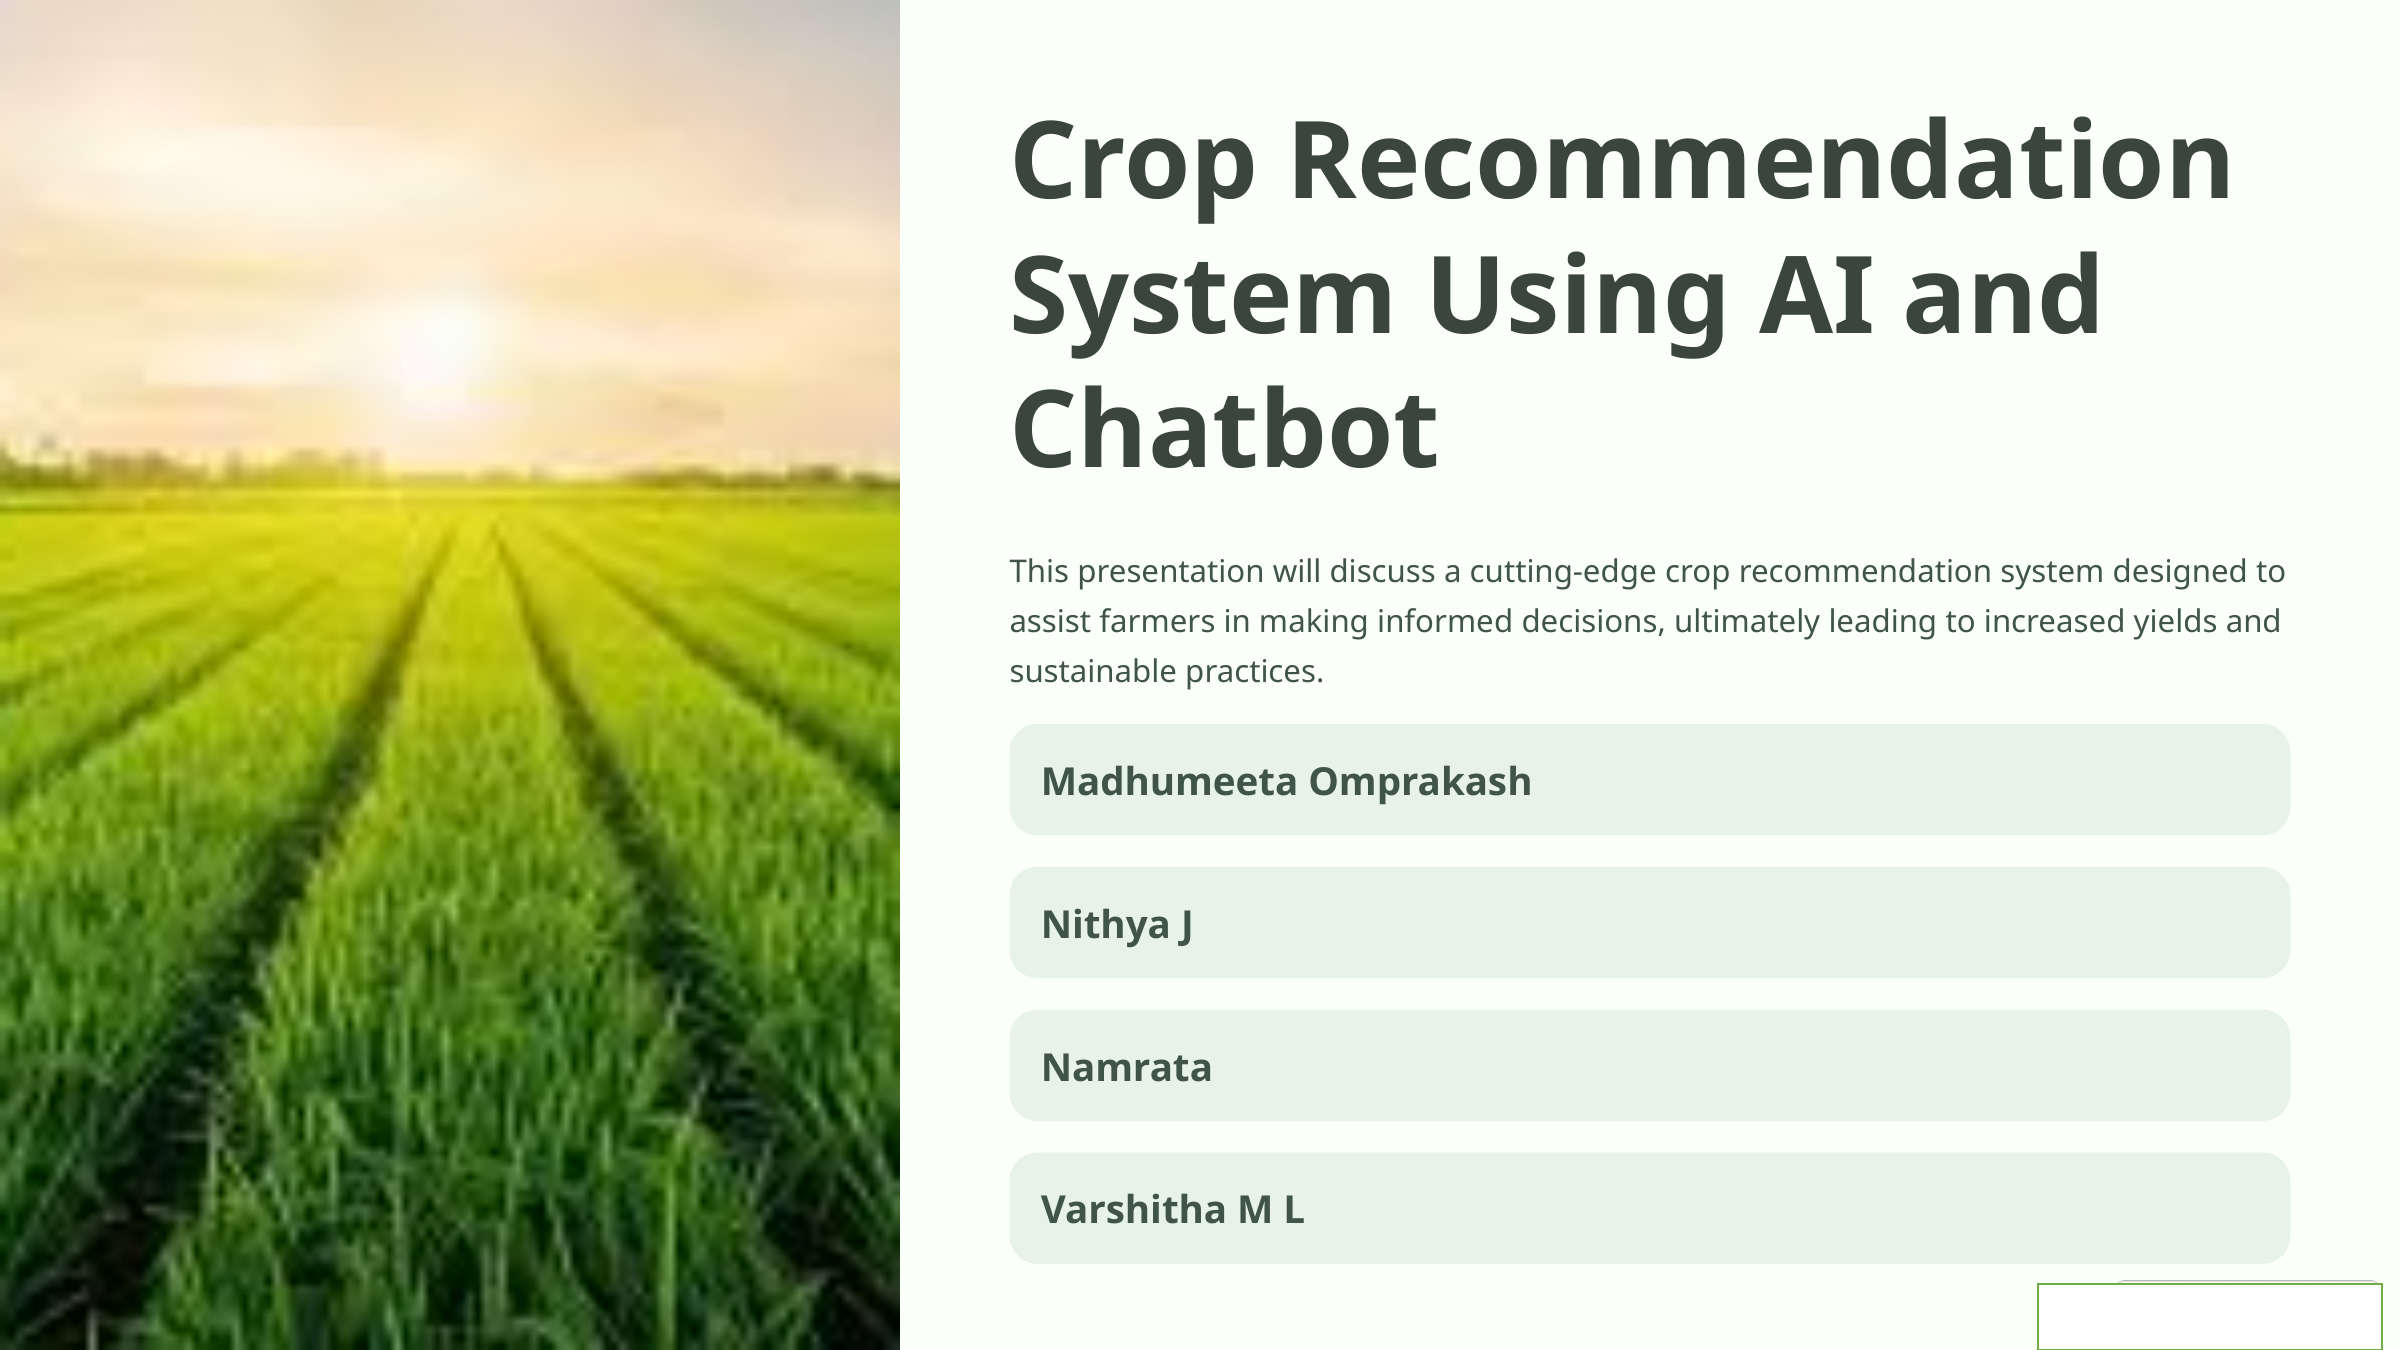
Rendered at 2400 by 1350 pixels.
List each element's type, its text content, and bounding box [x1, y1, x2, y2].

text_box Crop Recommendation System Using AI and Chatbot [1009, 86, 2291, 492]
picture [0, 0, 900, 1350]
text_box [2037, 1283, 2383, 1350]
text_box Namrata [1040, 1040, 1433, 1090]
text_box Nithya J [1040, 897, 1433, 947]
text_box [1009, 1152, 2291, 1264]
text_box This presentation will discuss a cutting-edge crop recommendation system designed to assist farmers in making informed decisions, ultimately leading to increased yields and sustainable practices. [1009, 538, 2291, 689]
text_box [1009, 866, 2291, 979]
text_box Madhumeeta Omprakash [1040, 755, 1544, 804]
text_box [1009, 723, 2291, 836]
text_box [1009, 1009, 2291, 1122]
picture [2106, 1271, 2389, 1339]
text_box Varshitha M L [1040, 1183, 1433, 1233]
